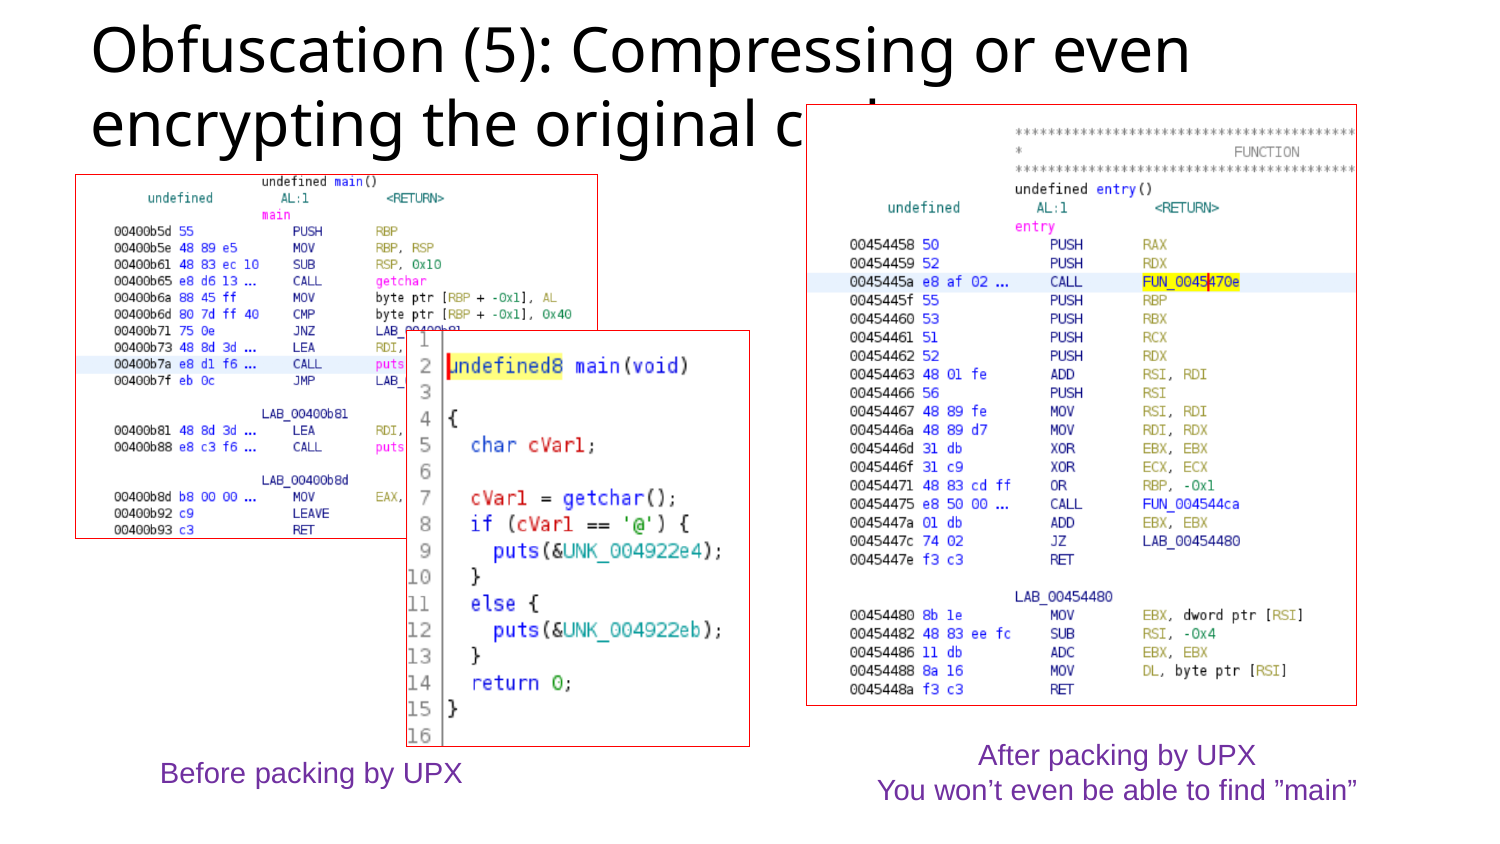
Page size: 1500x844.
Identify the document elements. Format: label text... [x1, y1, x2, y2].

text_box Before packing by UPX [145, 746, 734, 797]
picture [806, 103, 1357, 707]
title Obfuscation (5): Compressing or even encrypting the original code [75, 33, 1425, 175]
picture [74, 174, 750, 748]
text_box After packing by UPX You won’t even be able to find ”main” [734, 728, 1500, 814]
